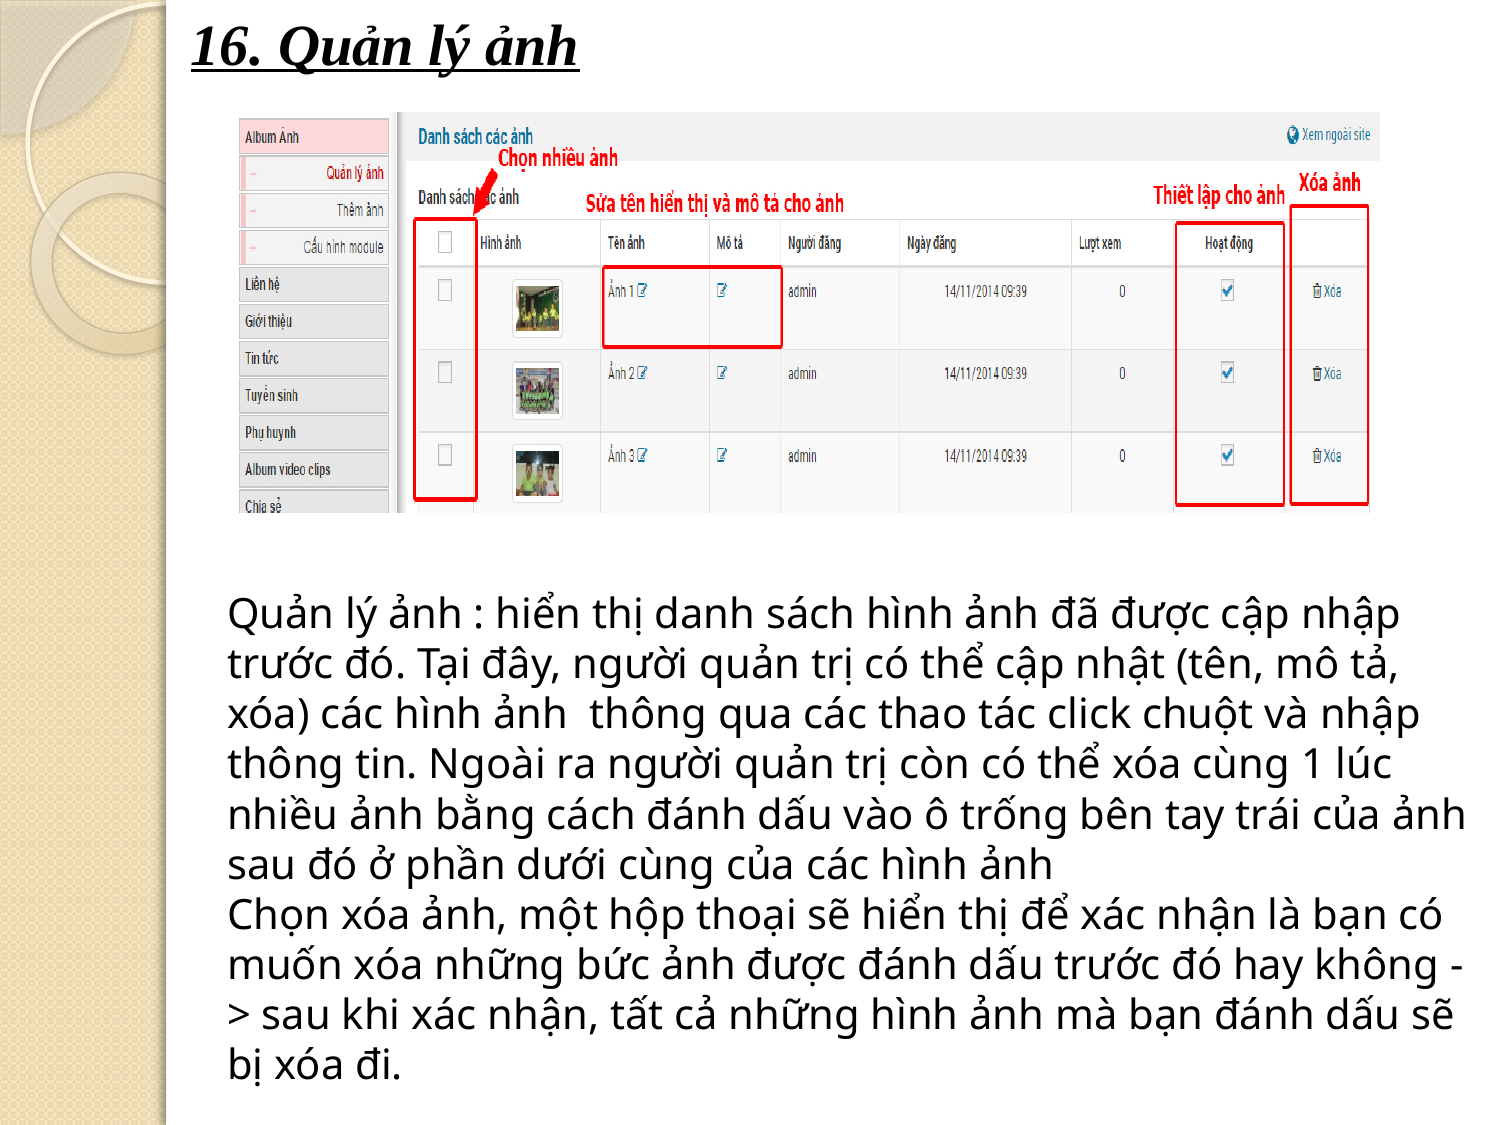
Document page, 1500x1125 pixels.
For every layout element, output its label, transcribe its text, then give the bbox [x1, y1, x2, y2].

picture [237, 112, 1380, 513]
text_box Quản lý ảnh : hiển thị danh sách hình ảnh đã được cập nhập trước đó. Tại đây, người quản trị có thể cập nhật (tên, mô tả, xóa) các hình ảnh thông qua các thao tác click chuột và nhập thông tin. Ngoài ra người quản trị còn có thể xóa cùng 1 lúc nhiều ảnh bằng cách đánh dấu vào ô trống bên tay trái của ảnh sau đó ở phần dưới cùng của các hình ảnh Chọn xóa ảnh, một hộp thoại sẽ hiển thị để xác nhận là bạn có muốn xóa những bức ảnh được đánh dấu trước đó hay không -> sau khi xác nhận, tất cả những hình ảnh mà bạn đánh dấu sẽ bị xóa đi. [212, 579, 1495, 1095]
list 16. Quản lý ảnh [162, 0, 1500, 1125]
